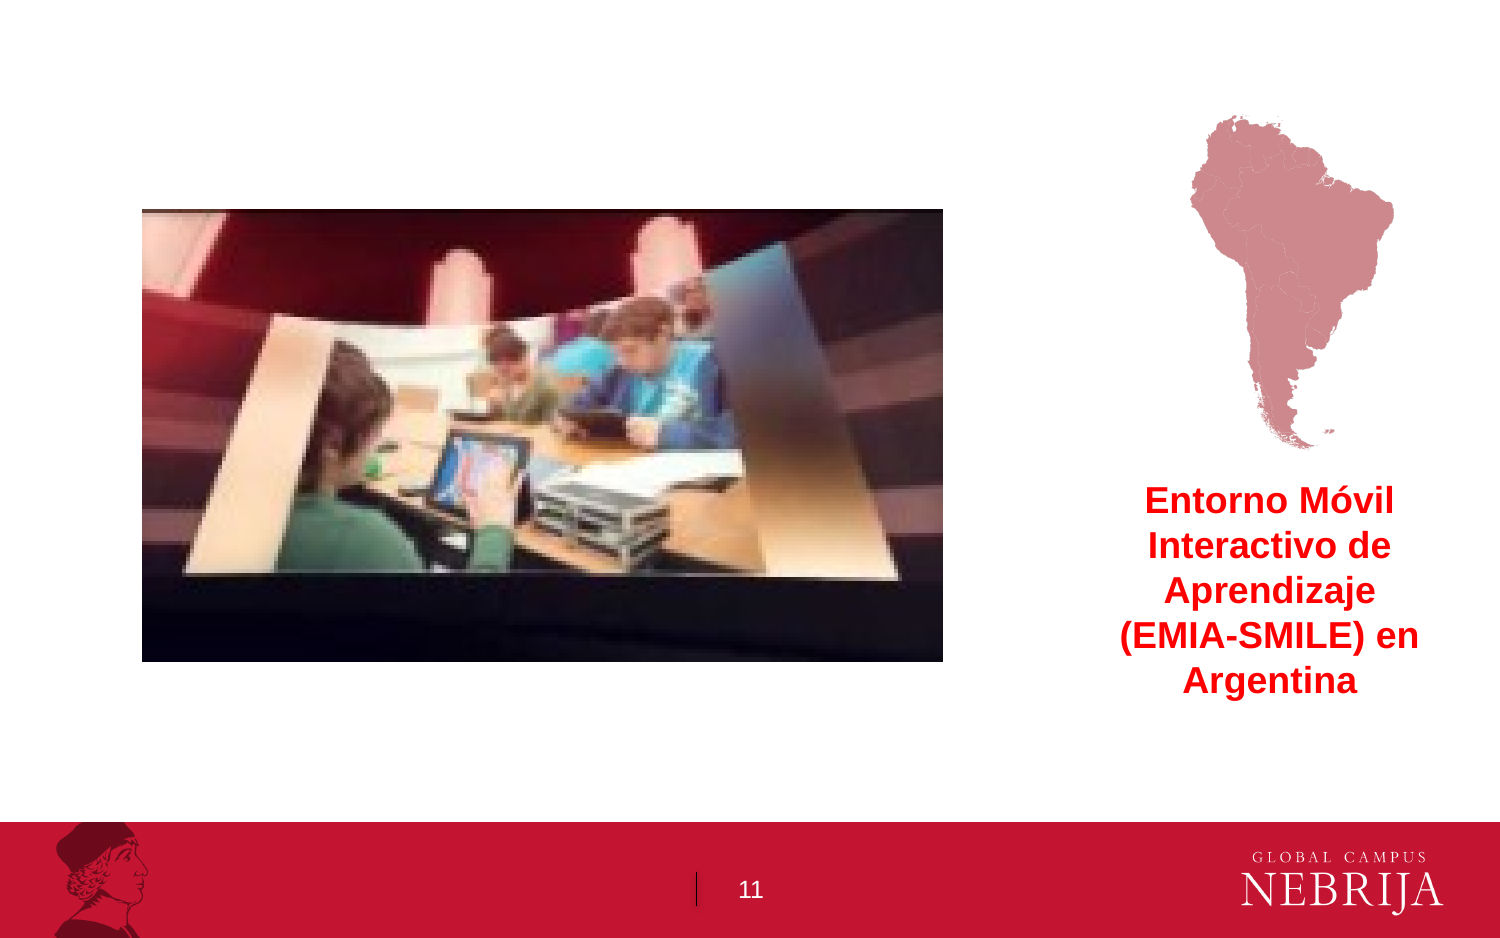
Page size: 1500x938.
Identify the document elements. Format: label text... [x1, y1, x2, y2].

picture [1190, 114, 1395, 451]
text_box Entorno Móvil Interactivo de Aprendizaje (EMIA-SMILE) en Argentina [1104, 468, 1436, 709]
picture [0, 822, 1500, 938]
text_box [141, 208, 944, 663]
